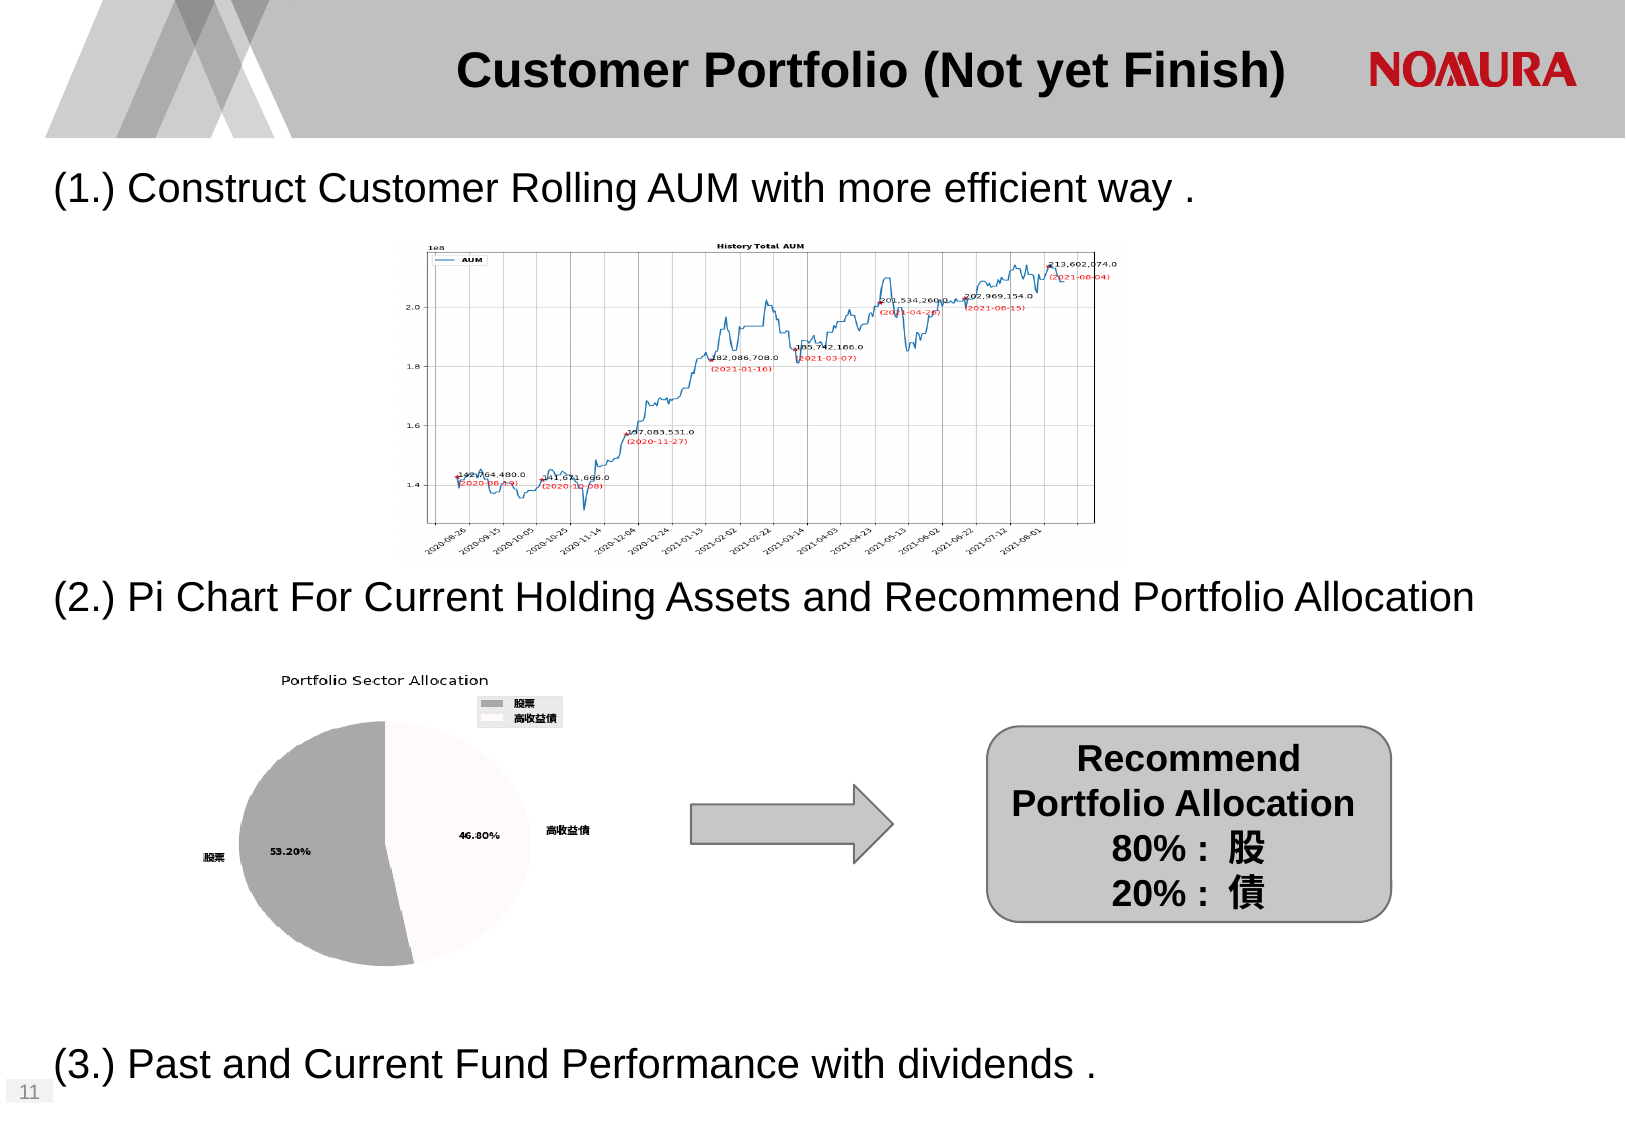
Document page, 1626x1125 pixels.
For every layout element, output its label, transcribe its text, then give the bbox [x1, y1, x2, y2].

title Customer Portfolio (Not yet Finish) [446, 8, 1297, 127]
picture [195, 667, 598, 1003]
text_box [691, 784, 894, 864]
list (1.) Construct Customer Rolling AUM with more efficient way . (2.) Pi Chart For Current Holding Assets and Recommend Portfolio Allocation (3.) Past and Current Fund Performance with dividends . [52, 149, 1564, 1080]
slide_number 10 [5, 1078, 54, 1103]
text_box Recommend Portfolio Allocation 80% : 股 20% : 債 [987, 726, 1392, 923]
picture [395, 236, 1128, 570]
